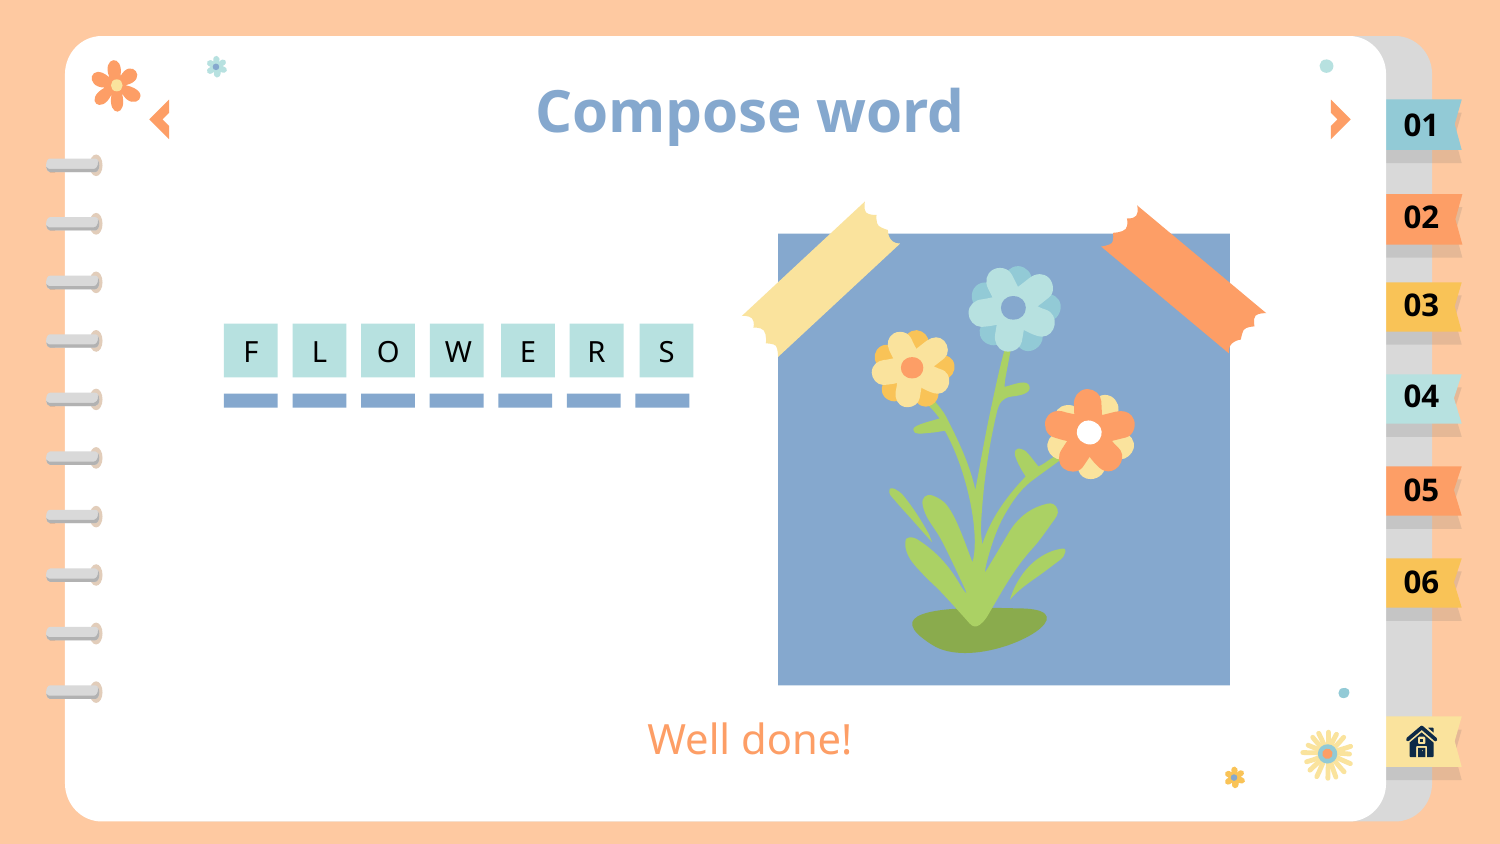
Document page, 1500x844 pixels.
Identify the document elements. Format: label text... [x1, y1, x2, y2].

title Compose word [119, 72, 1381, 167]
text_box [149, 99, 170, 140]
text_box 01 [1380, 99, 1463, 155]
text_box E [501, 323, 555, 378]
text_box S [639, 323, 694, 378]
text_box [361, 393, 415, 408]
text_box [871, 386, 1137, 654]
text_box W [429, 323, 484, 378]
text_box [1330, 99, 1351, 140]
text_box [729, 180, 1274, 378]
text_box F [223, 323, 278, 378]
text_box O [361, 323, 415, 378]
text_box [429, 393, 484, 408]
text_box [223, 393, 278, 408]
text_box [498, 393, 553, 408]
text_box [566, 393, 621, 408]
text_box 04 [1380, 371, 1463, 427]
text_box 06 [1380, 557, 1463, 612]
text_box L [292, 323, 347, 378]
text_box Well done! [552, 697, 948, 763]
text_box [1389, 717, 1463, 766]
text_box R [569, 323, 624, 378]
text_box 02 [1380, 192, 1463, 247]
text_box [292, 393, 347, 408]
text_box 03 [1380, 280, 1463, 336]
text_box [635, 393, 690, 408]
text_box [778, 386, 1230, 686]
text_box 05 [1380, 464, 1463, 520]
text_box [1405, 725, 1438, 758]
